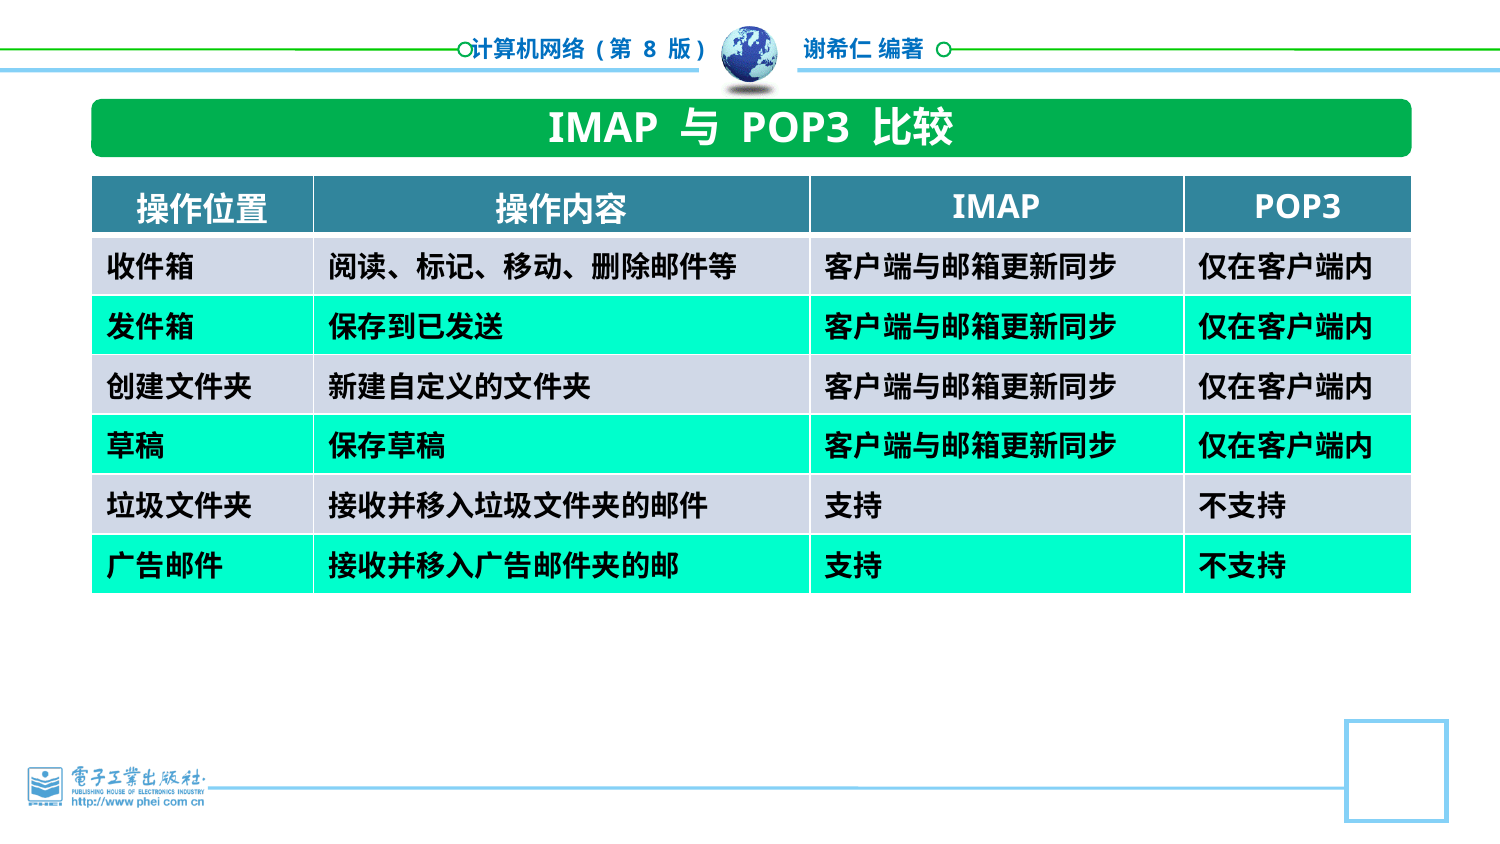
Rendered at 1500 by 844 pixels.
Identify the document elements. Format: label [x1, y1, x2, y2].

table_cell [1185, 535, 1411, 593]
table_cell [92, 355, 313, 413]
table_cell [1185, 415, 1411, 473]
table_cell [811, 475, 1183, 533]
table_cell [92, 415, 313, 473]
table_cell [1185, 238, 1411, 294]
picture [23, 764, 208, 809]
table_cell [314, 355, 809, 413]
table_cell [811, 415, 1183, 473]
table_cell [811, 535, 1183, 593]
table_cell [314, 535, 809, 593]
table_cell [314, 296, 809, 354]
table_cell [1185, 355, 1411, 413]
table_header [1185, 176, 1411, 232]
table_cell [1185, 296, 1411, 354]
table_cell [811, 238, 1183, 294]
table_cell [314, 475, 809, 533]
table_cell [92, 535, 313, 593]
picture [719, 24, 779, 93]
table_header [92, 176, 313, 232]
table_cell [811, 296, 1183, 354]
table_cell [92, 238, 313, 294]
table_header [314, 176, 809, 232]
table_cell [314, 415, 809, 473]
table_cell [314, 238, 809, 294]
table_cell [1185, 475, 1411, 533]
table_header [811, 176, 1183, 232]
table_cell [92, 296, 313, 354]
table_cell [811, 355, 1183, 413]
text_box [91, 93, 1412, 159]
table_cell [92, 475, 313, 533]
